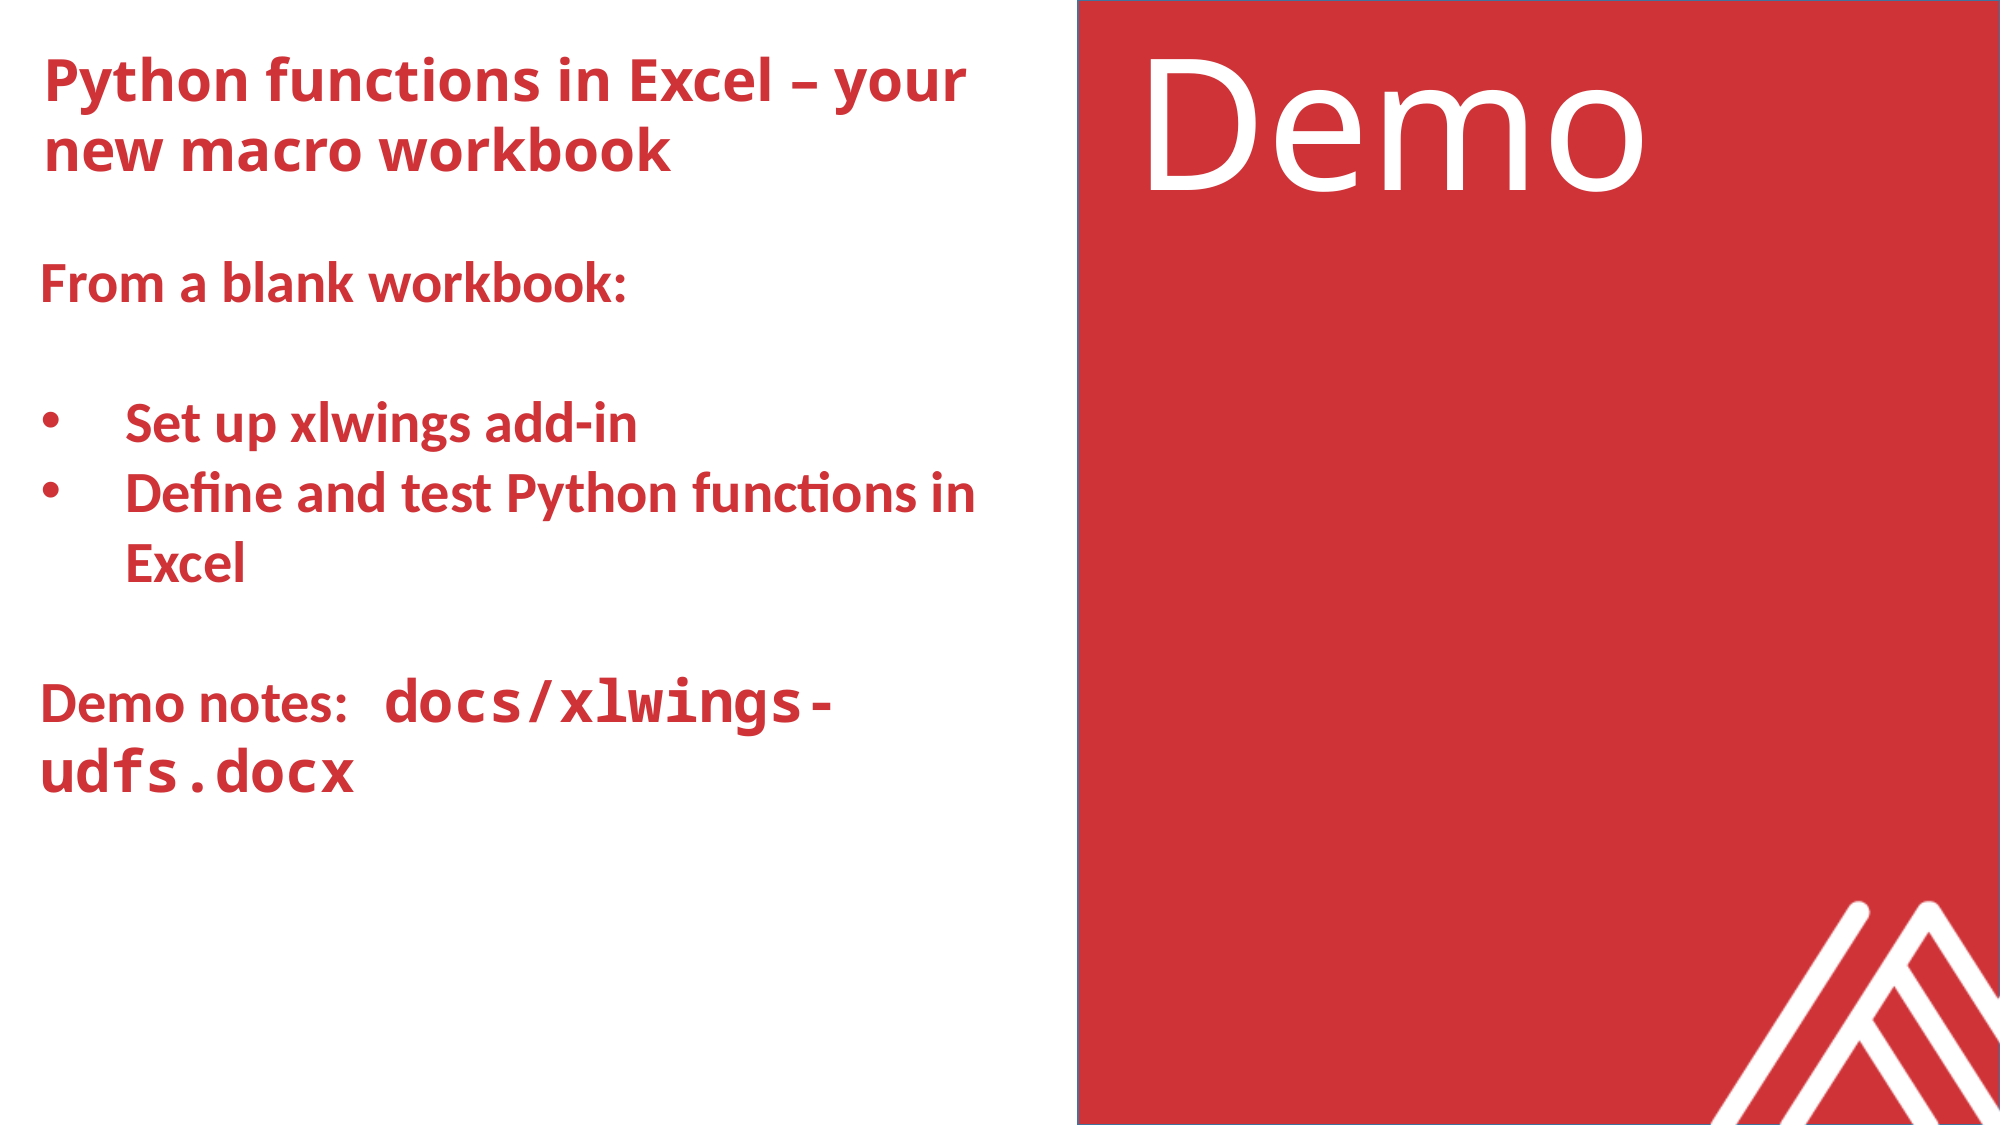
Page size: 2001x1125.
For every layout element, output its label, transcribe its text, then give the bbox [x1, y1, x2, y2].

text_box [1077, 0, 2000, 1125]
text_box Demo [1118, 0, 1795, 235]
picture [1703, 825, 2000, 1125]
text_box Python functions in Excel – your new macro workbook [28, 36, 1003, 191]
text_box From a blank workbook: Set up xlwings add-in Define and test Python functions in Excel Demo notes: docs/xlwings-udfs.docx [25, 237, 1000, 892]
